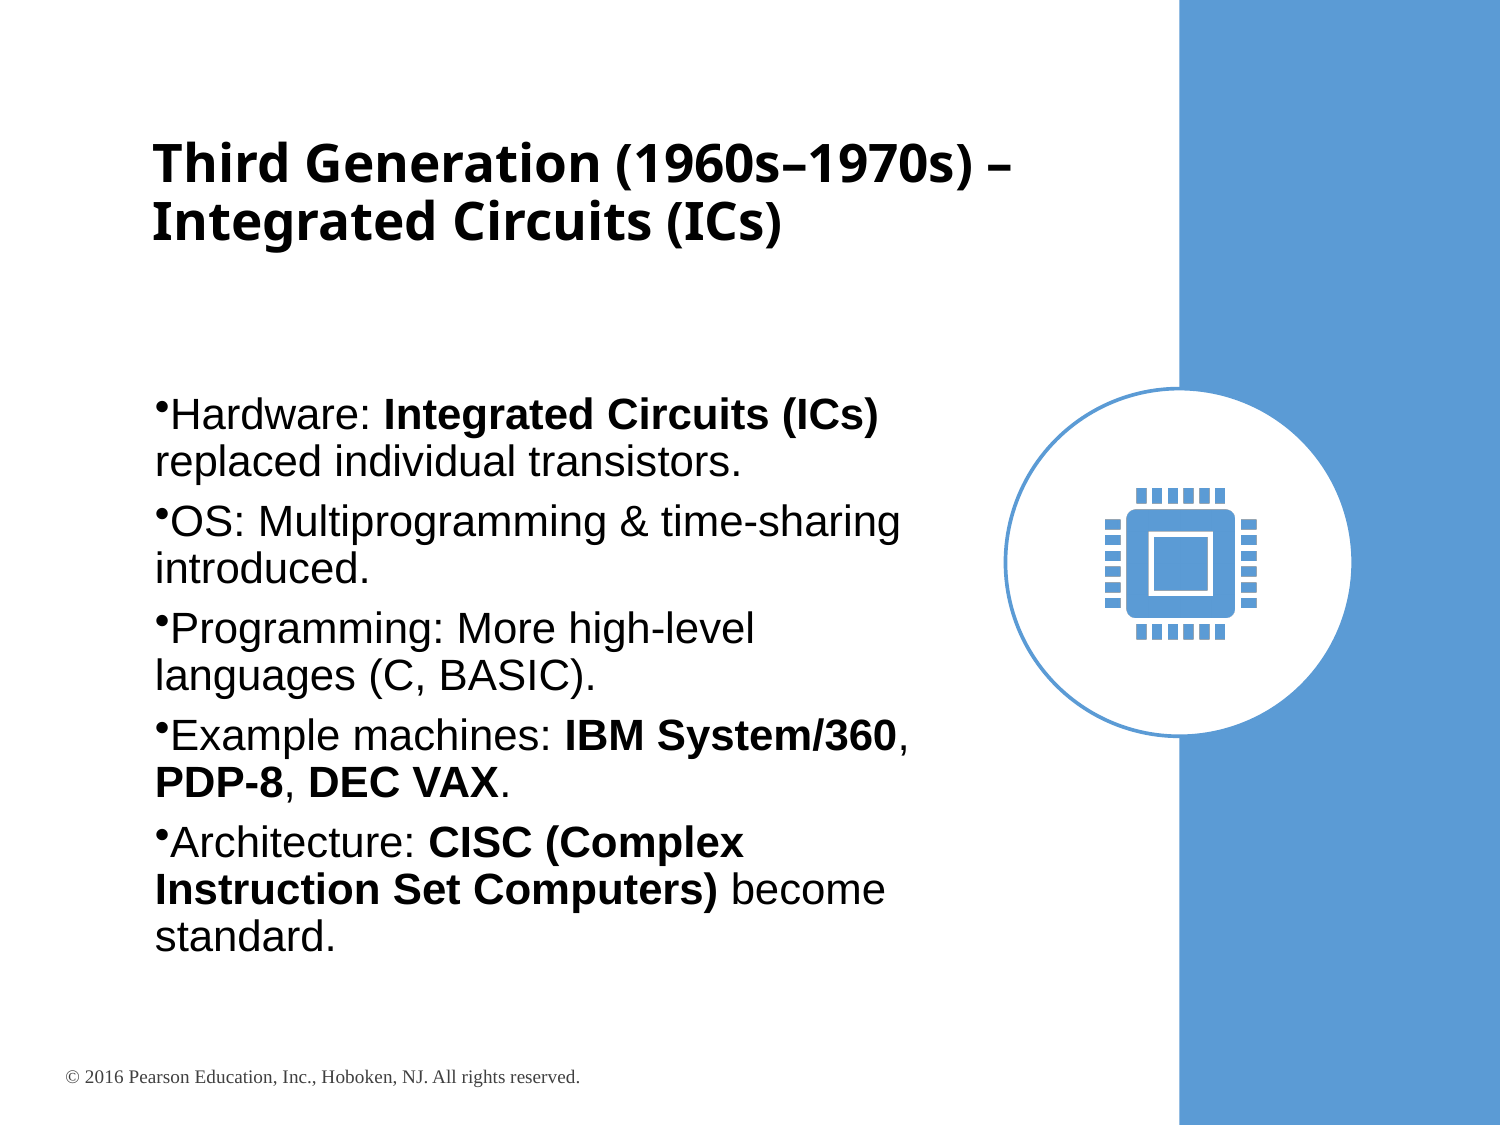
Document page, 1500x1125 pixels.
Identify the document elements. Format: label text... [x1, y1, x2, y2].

picture [1086, 469, 1275, 658]
text_box [1004, 387, 1355, 738]
text_box [1178, 0, 1500, 1125]
list Hardware: Integrated Circuits (ICs) replaced individual transistors. OS: Multiprogramming & time-sharing introduced. Programming: More high-level languages (C, BASIC). Example machines: IBM System/360, PDP-8, DEC VAX. Architecture: CISC (Complex Instruction Set Computers) become standard. [139, 365, 966, 987]
title Third Generation (1960s–1970s) – Integrated Circuits (ICs) [137, 112, 1058, 276]
footer © 2016 Pearson Education, Inc., Hoboken, NJ. All rights reserved. [50, 1053, 653, 1099]
